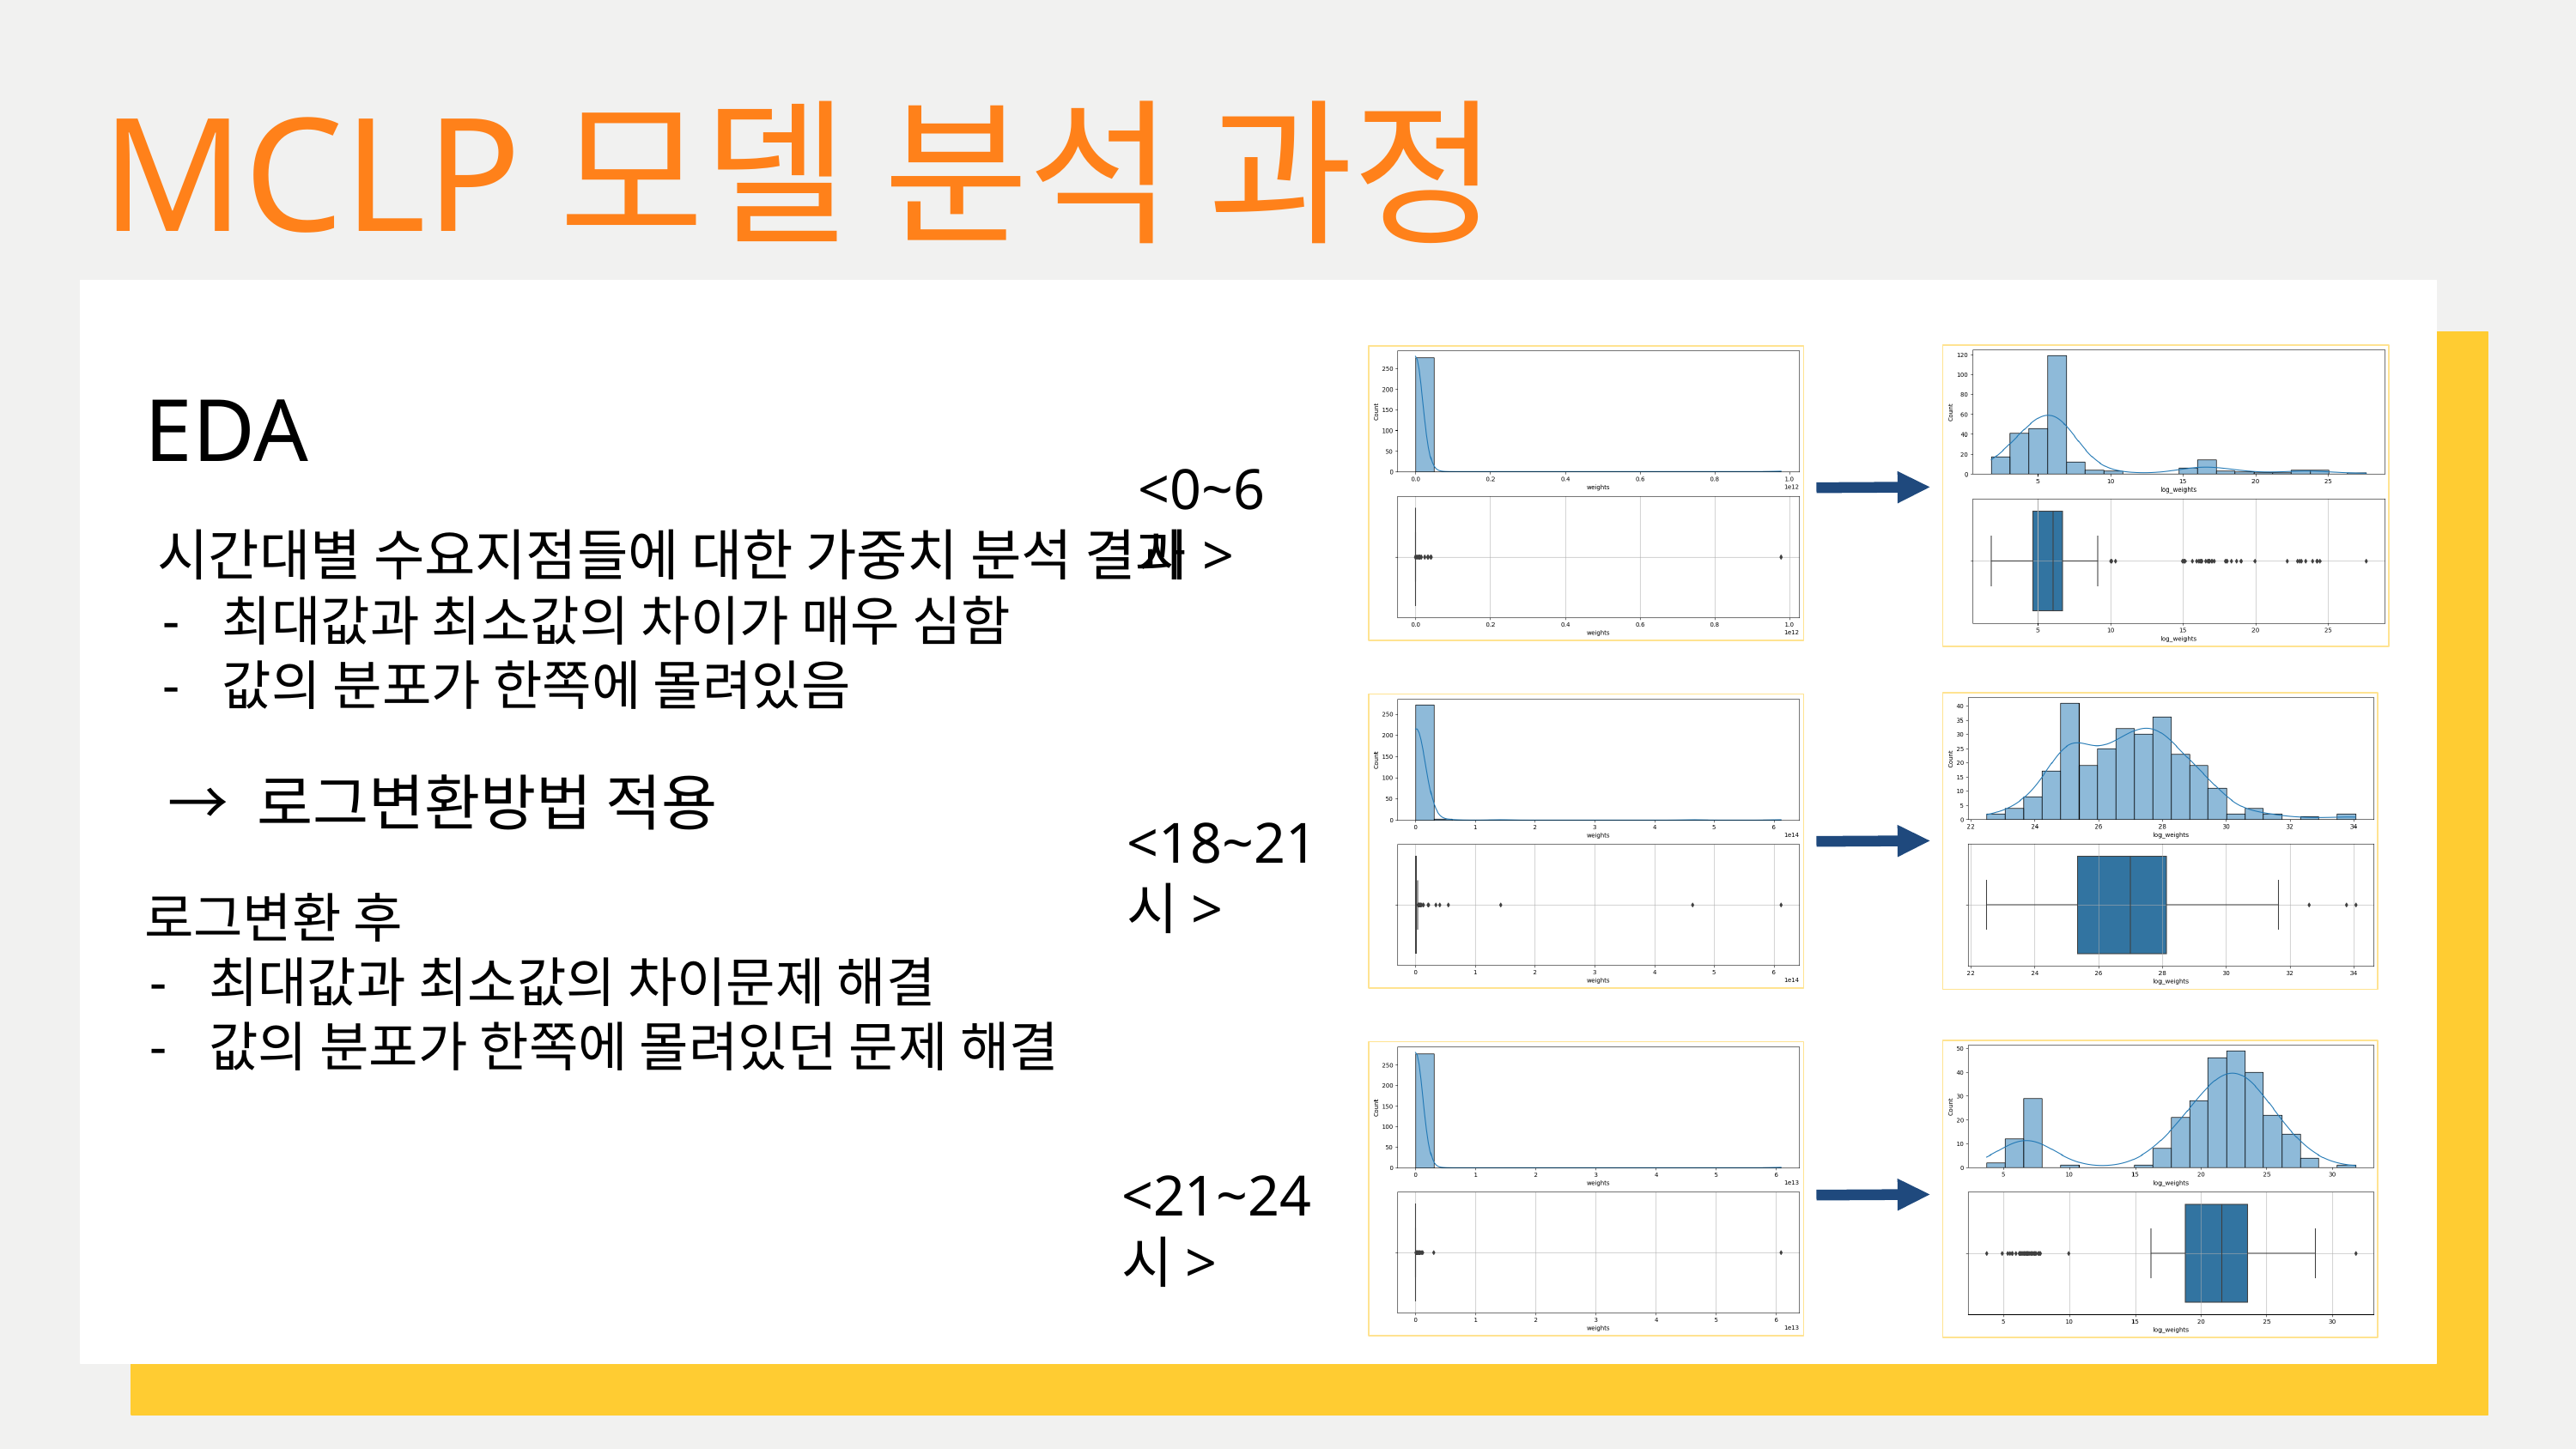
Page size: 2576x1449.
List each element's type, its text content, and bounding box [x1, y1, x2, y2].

text_box MCLP모델 분석 과정 [101, 36, 2201, 263]
picture [1369, 1042, 1803, 1336]
text_box [80, 280, 2437, 1363]
text_box [131, 331, 2488, 1415]
text_box EDA [144, 335, 957, 479]
text_box 시간대별 수요지점들에 대한 가중치 분석 결과 최대값과 최소값의 차이가 매우 심함 값의 분포가 한쪽에 몰려있음 [144, 507, 1299, 729]
picture [1942, 693, 2378, 990]
picture [1369, 346, 1803, 640]
text_box → 로그변환방법 적용 [155, 751, 946, 851]
text_box <0~6시> [1125, 440, 1340, 600]
picture [1942, 345, 2389, 646]
text_box <21~24시> [1108, 1148, 1351, 1307]
picture [1369, 694, 1803, 988]
text_box <18~21시> [1114, 794, 1356, 954]
picture [1942, 1040, 2378, 1337]
text_box 로그변환 후 최대값과 최소값의 차이문제 해결 값의 분포가 한쪽에 몰려있던 문제 해결 [131, 871, 1249, 1090]
